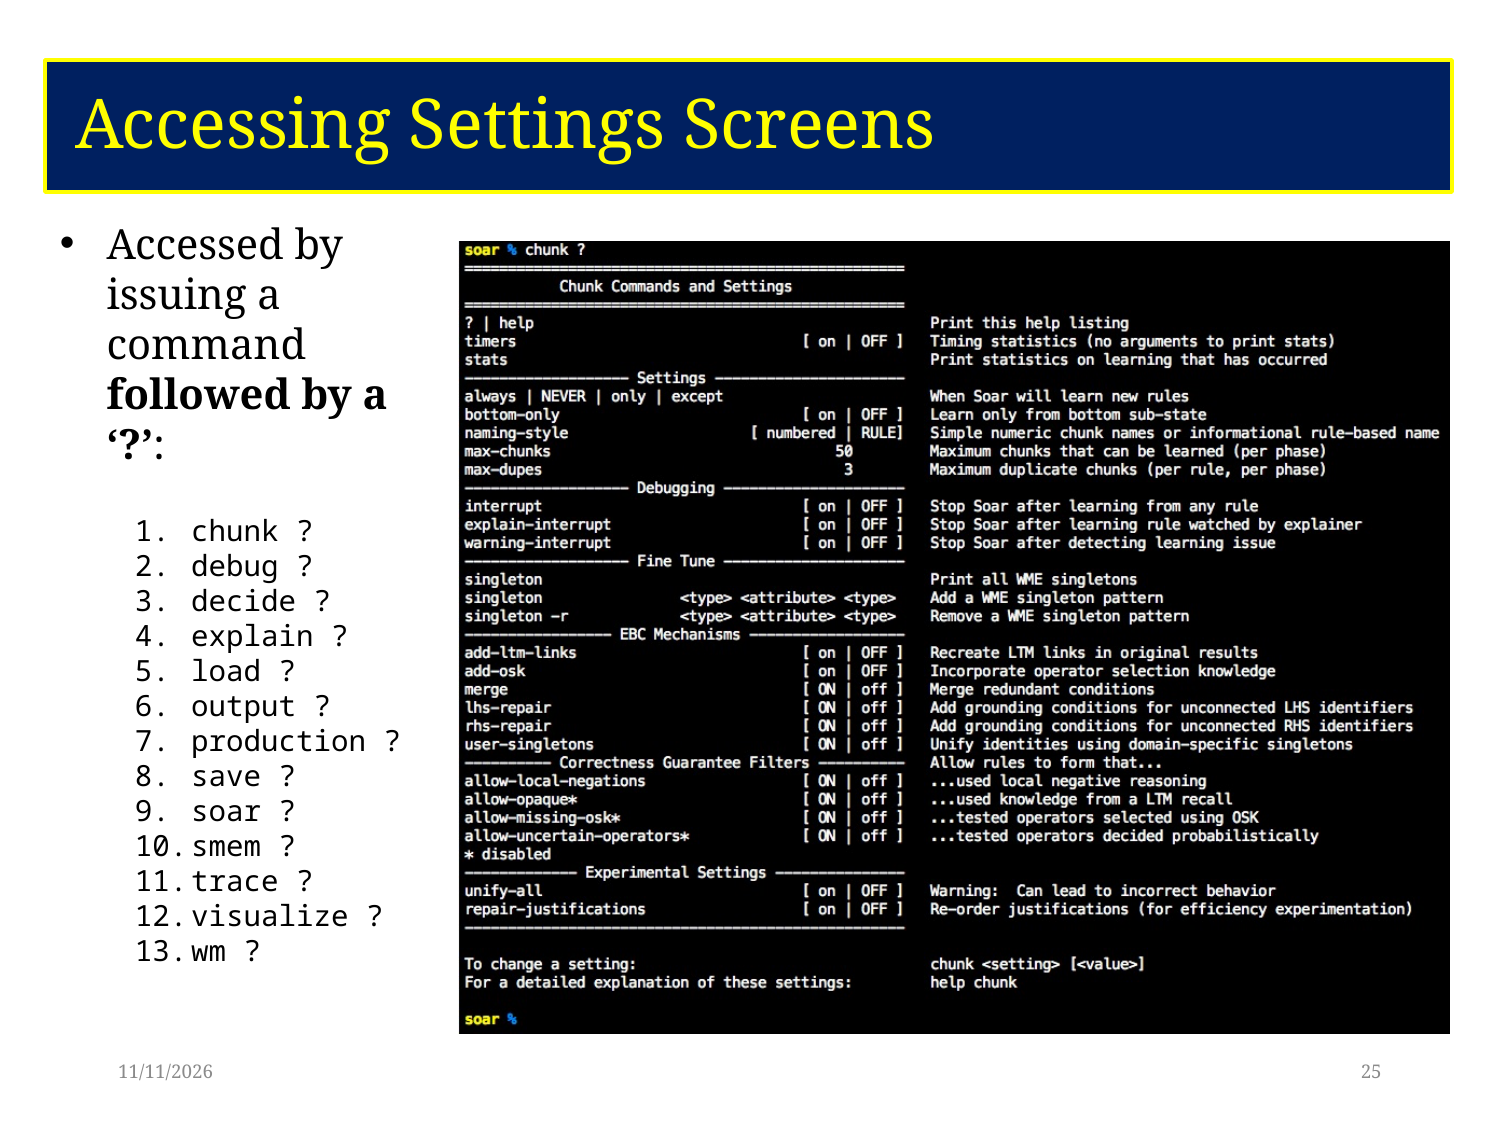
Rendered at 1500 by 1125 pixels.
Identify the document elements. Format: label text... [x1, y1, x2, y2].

picture [458, 240, 1450, 1034]
text_box Accessed by issuing a command followed by a ‘?’: chunk ? debug ? decide ? explain ? load ? output ? production ? save ? soar ? smem ? trace ? visualize ? wm ? [44, 210, 459, 1105]
slide_number 25 [1059, 1042, 1397, 1103]
title Accessing Settings Screens [43, 58, 1454, 194]
